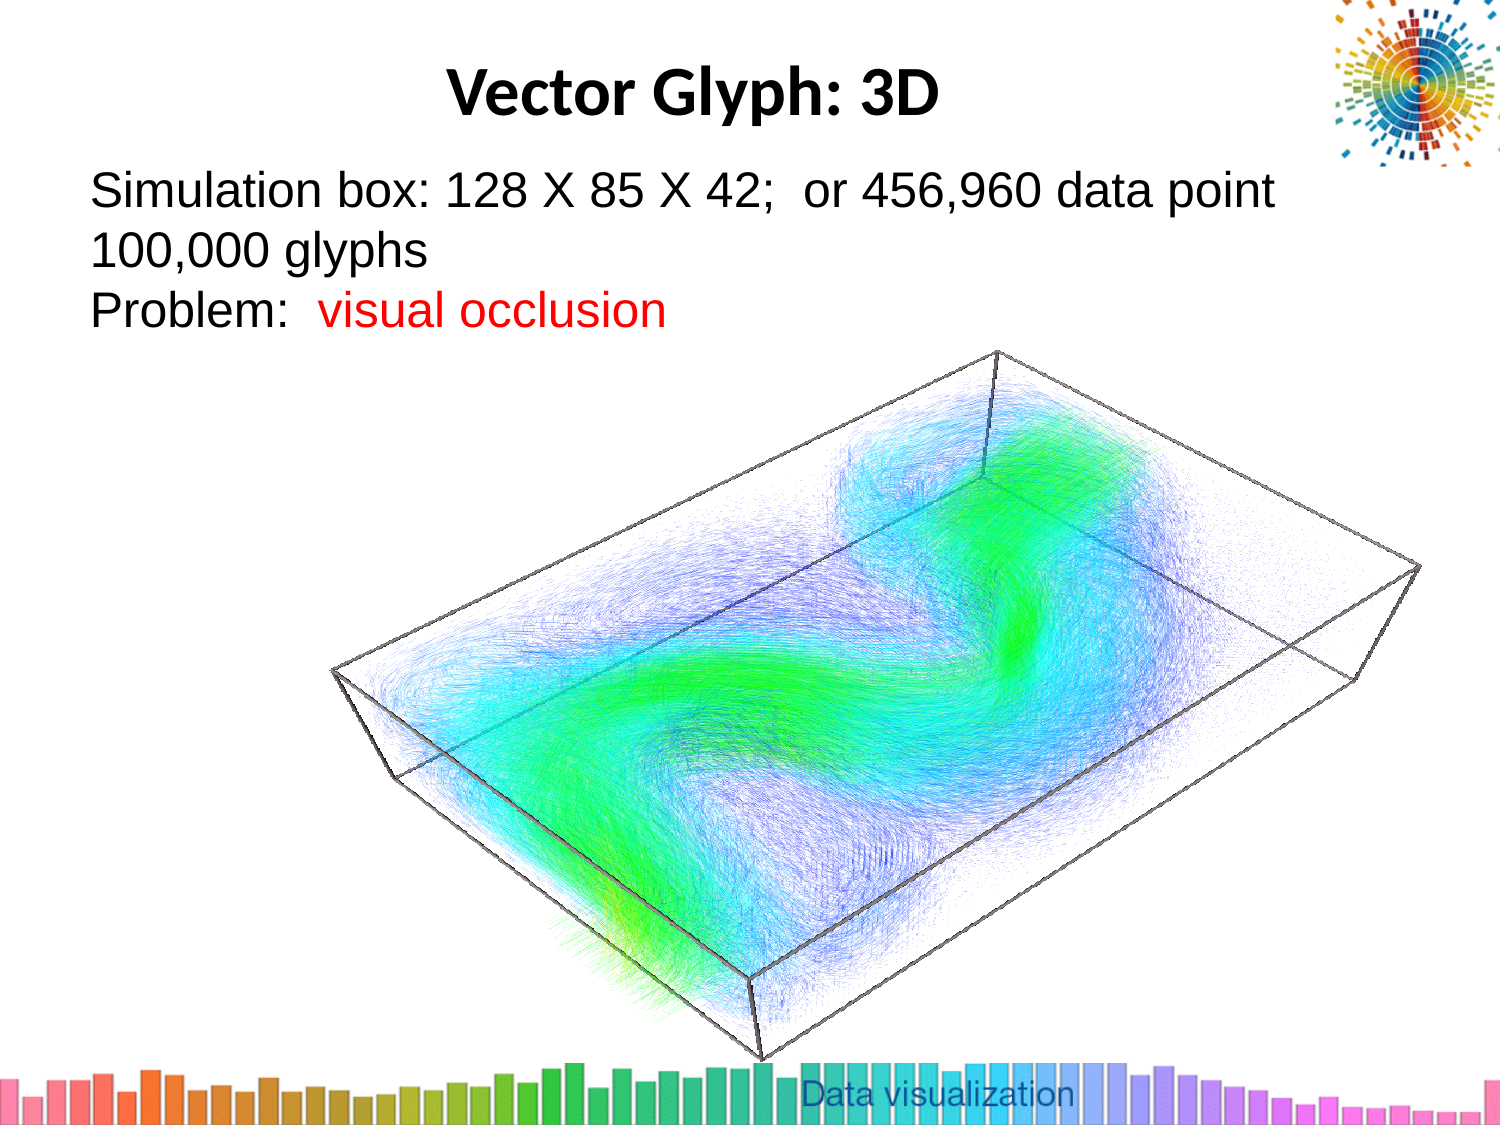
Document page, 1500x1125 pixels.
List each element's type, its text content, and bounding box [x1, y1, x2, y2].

text_box Simulation box: 128 X 85 X 42; or 456,960 data point 100,000 glyphs Problem: visual occlusion [74, 149, 1438, 345]
title Vector Glyph: 3D [162, 37, 1225, 138]
picture [0, 0, 1500, 1125]
